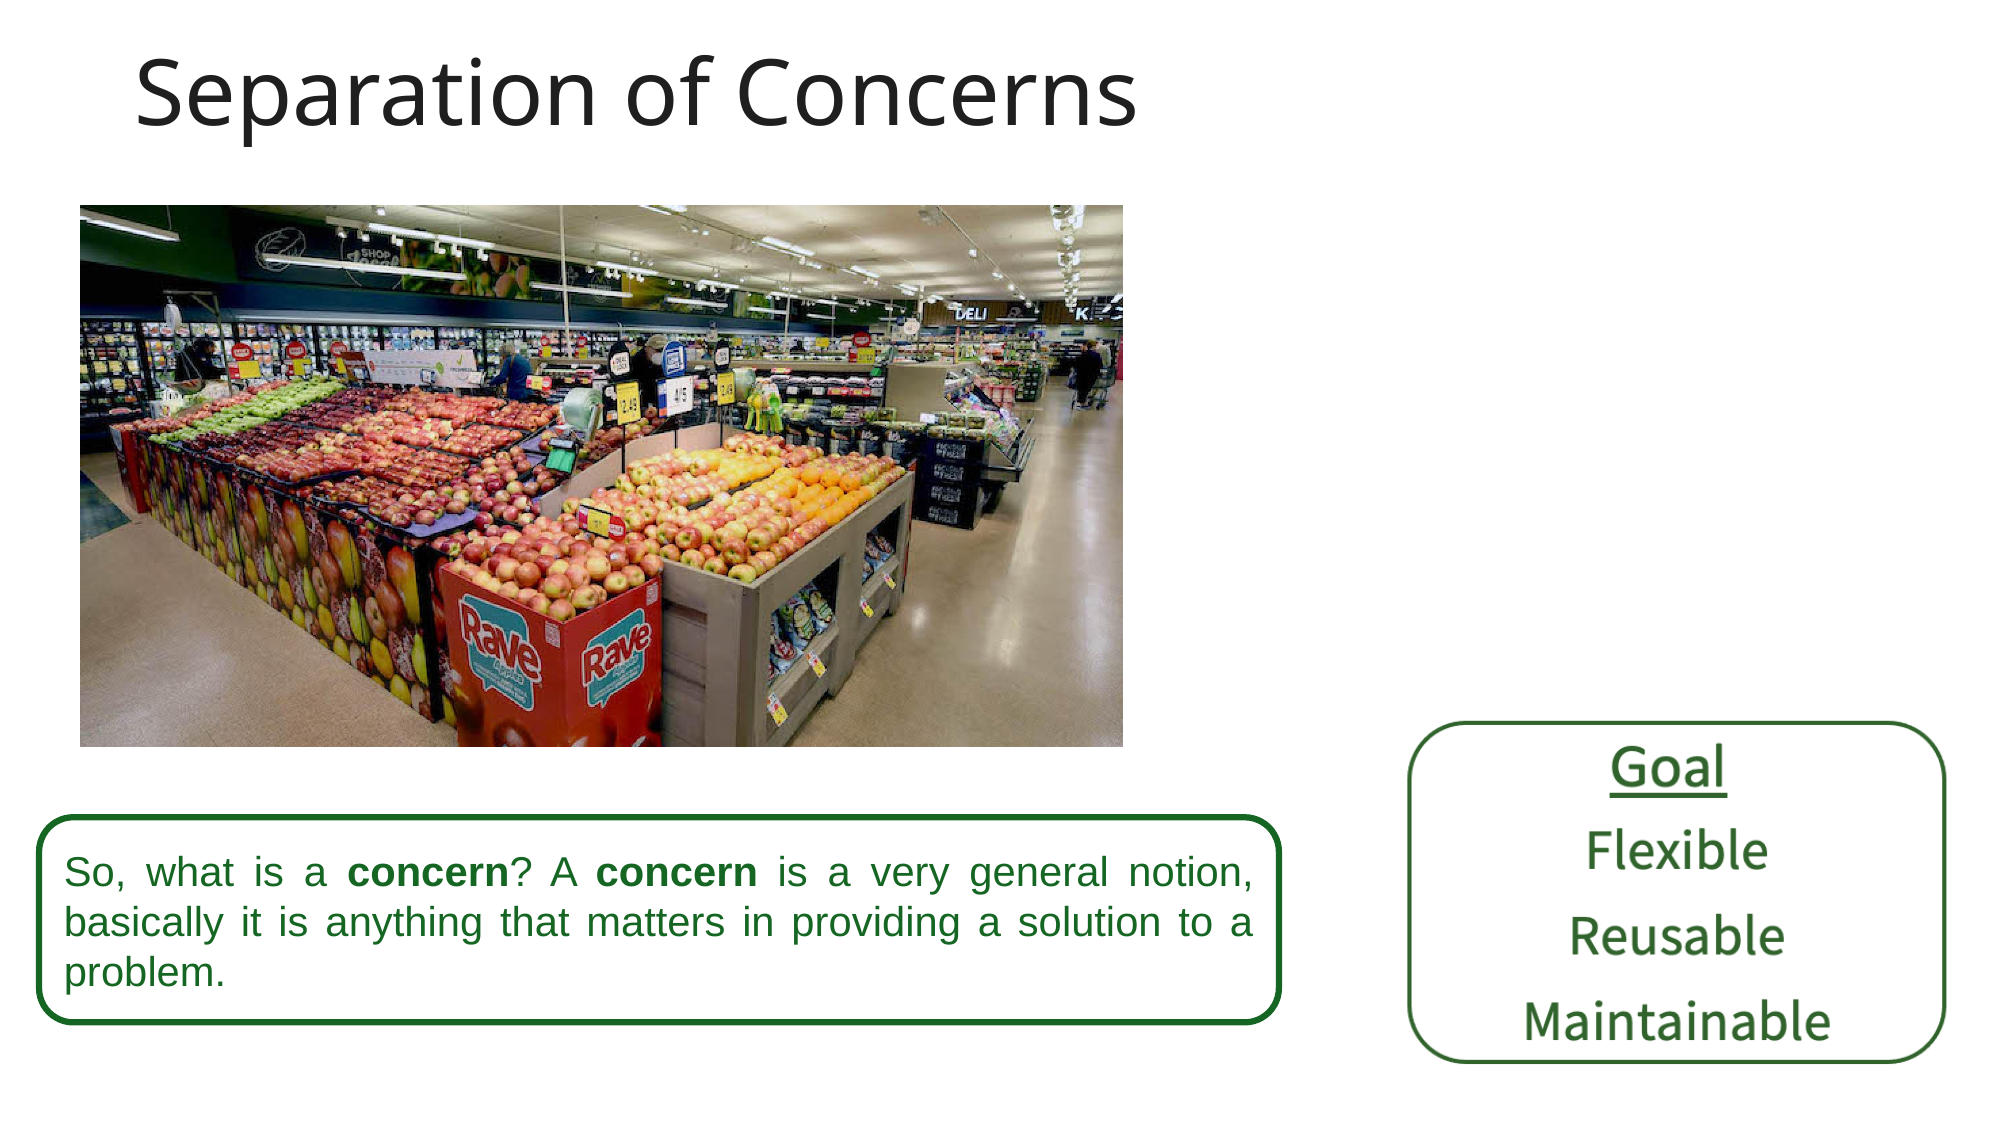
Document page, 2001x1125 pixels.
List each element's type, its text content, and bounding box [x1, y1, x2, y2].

text_box So, what is a concern? A concern is a very general notion, basically it is anything that matters in providing a solution to a problem. [36, 815, 1281, 1025]
title Separation of Concerns [119, 38, 1845, 155]
picture [80, 204, 1123, 747]
picture [1398, 701, 1962, 1087]
